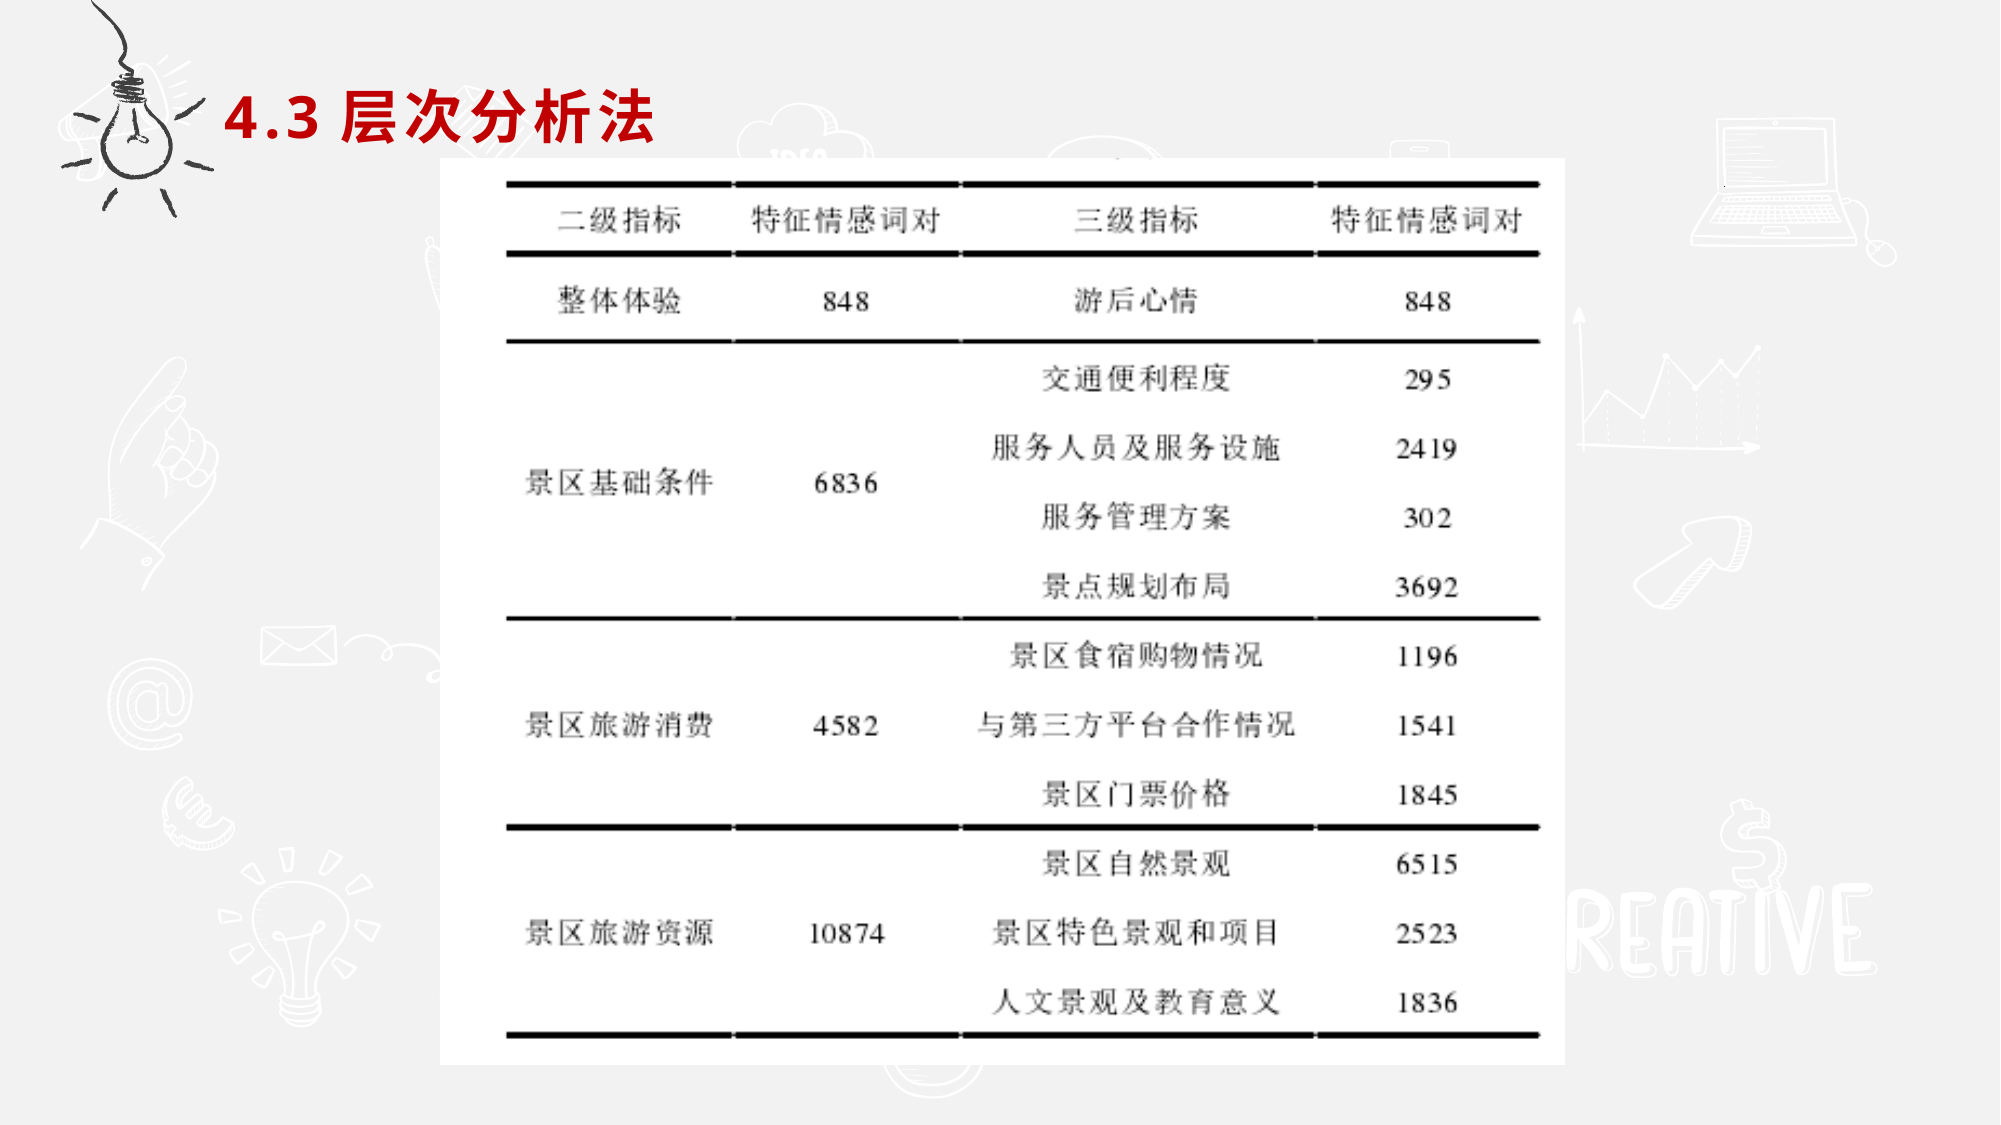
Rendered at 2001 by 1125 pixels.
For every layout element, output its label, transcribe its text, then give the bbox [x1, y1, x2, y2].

picture [440, 158, 1565, 1065]
text_box 4.3层次分析法 [209, 72, 672, 158]
